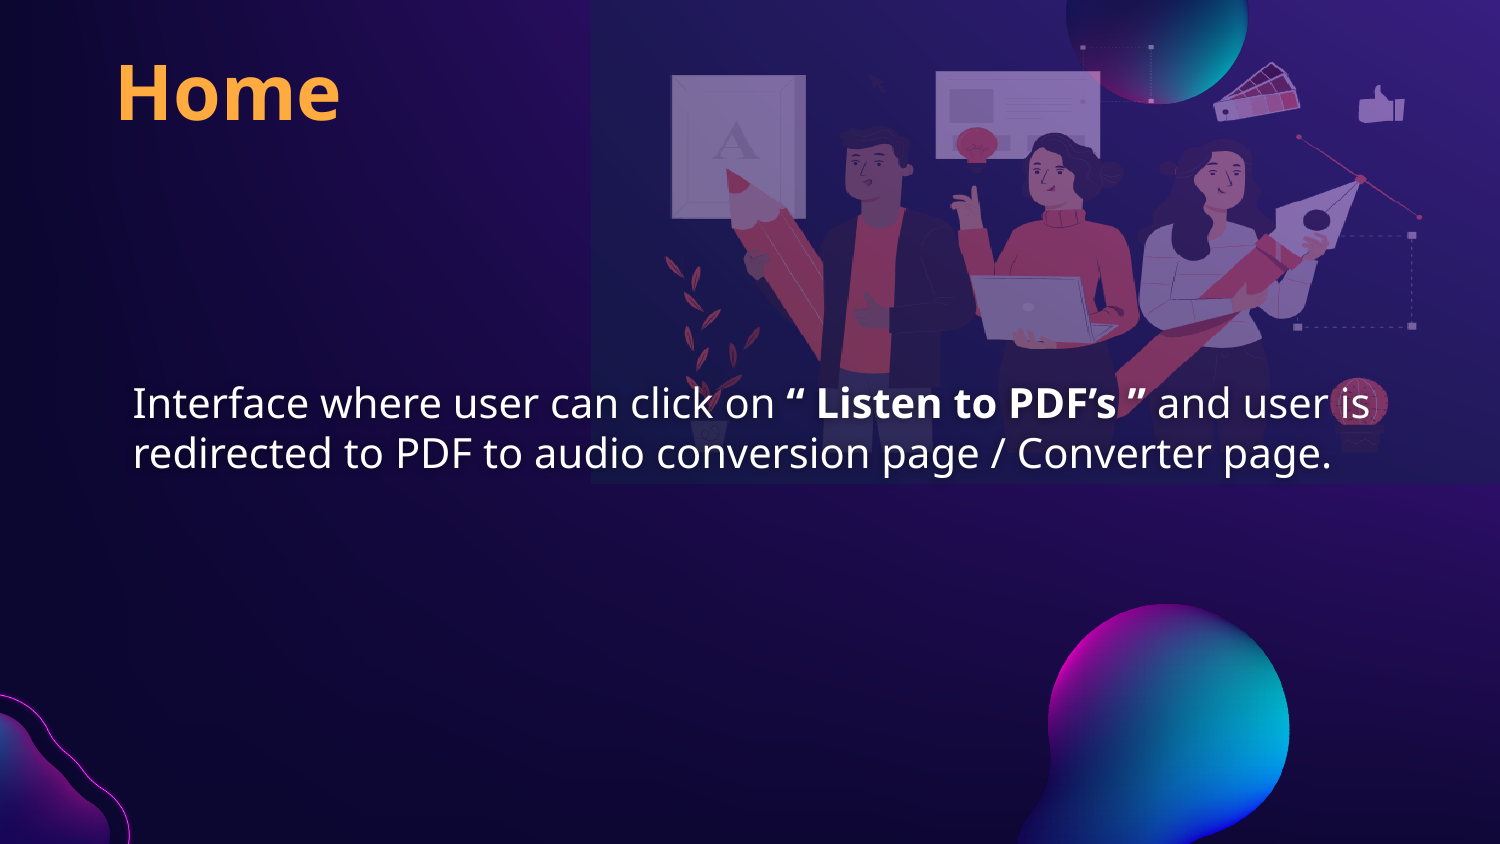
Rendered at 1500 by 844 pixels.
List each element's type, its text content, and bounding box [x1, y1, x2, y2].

title Home [102, 56, 586, 123]
list Interface where user can click on “ Listen to PDF’s ” and user is redirected to PDF to audio conversion page / Converter page. [120, 181, 1417, 772]
picture [0, 0, 1500, 844]
